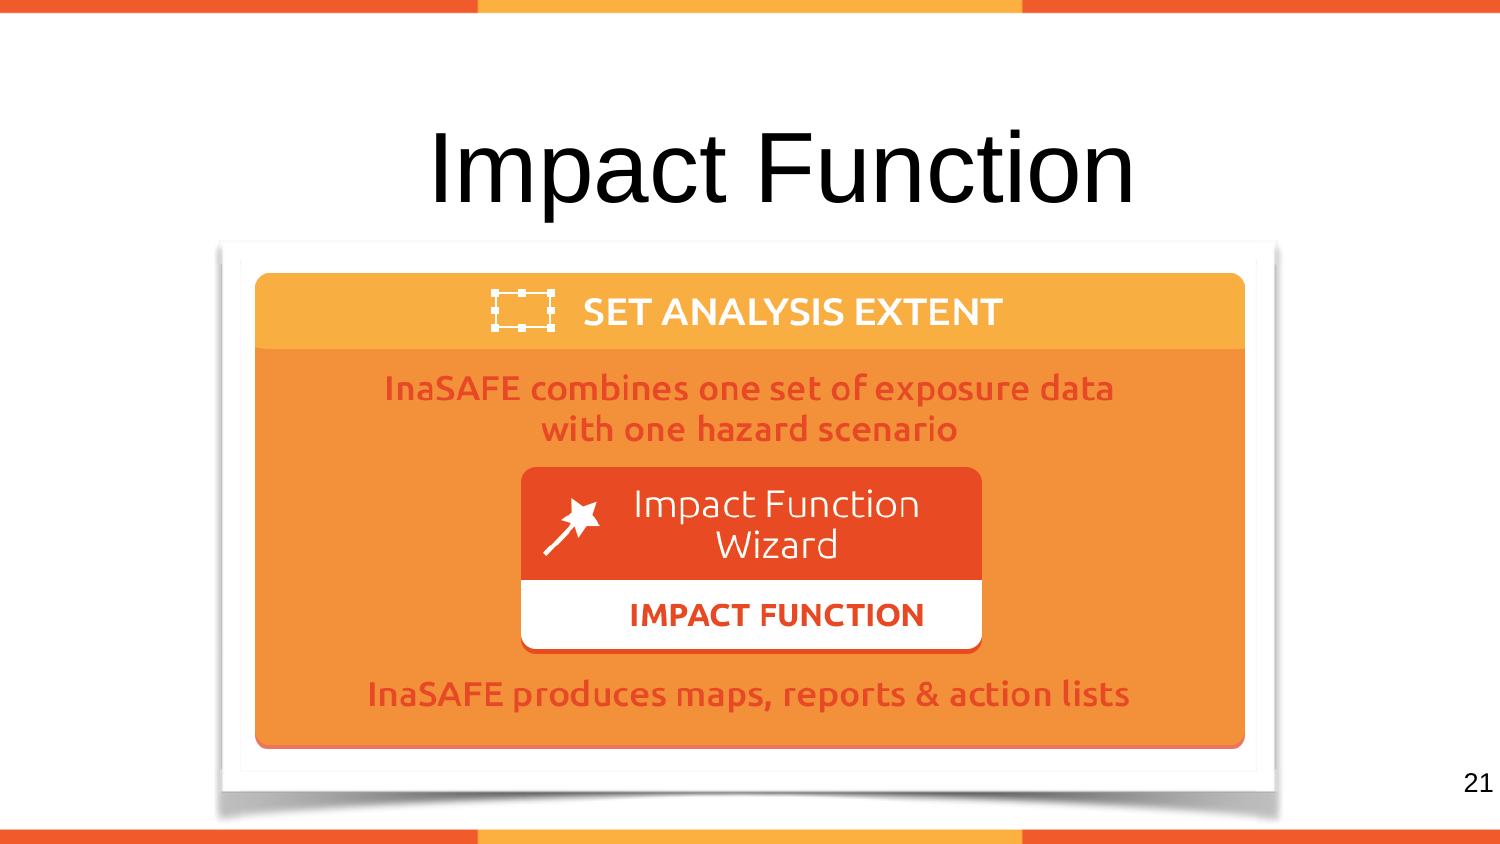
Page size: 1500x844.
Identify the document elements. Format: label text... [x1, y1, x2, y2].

picture [0, 0, 1500, 844]
slide_number ‹#› [1403, 751, 1494, 812]
title Impact Function [102, 35, 1463, 223]
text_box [214, 239, 1286, 826]
